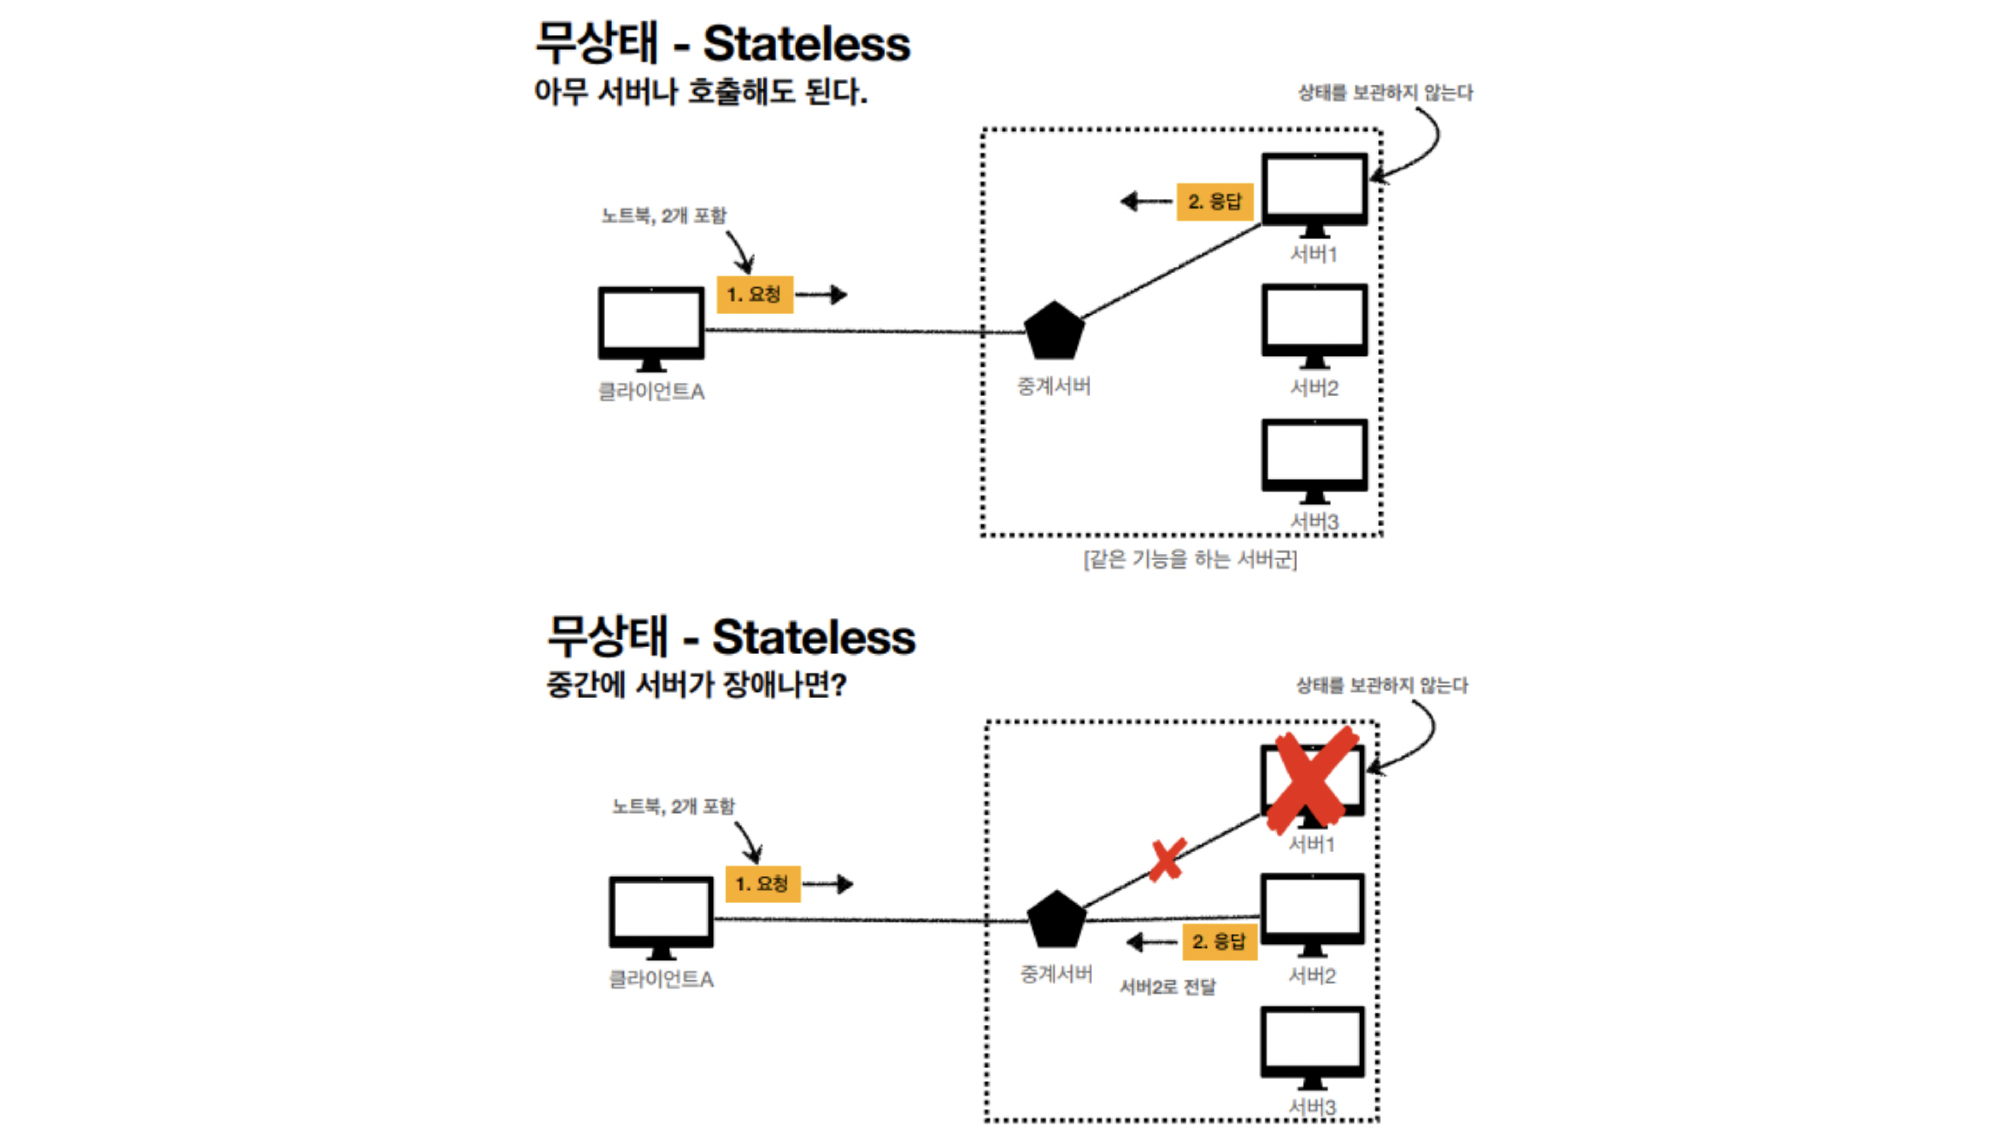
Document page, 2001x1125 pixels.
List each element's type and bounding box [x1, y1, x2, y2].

picture [517, 0, 1482, 1125]
